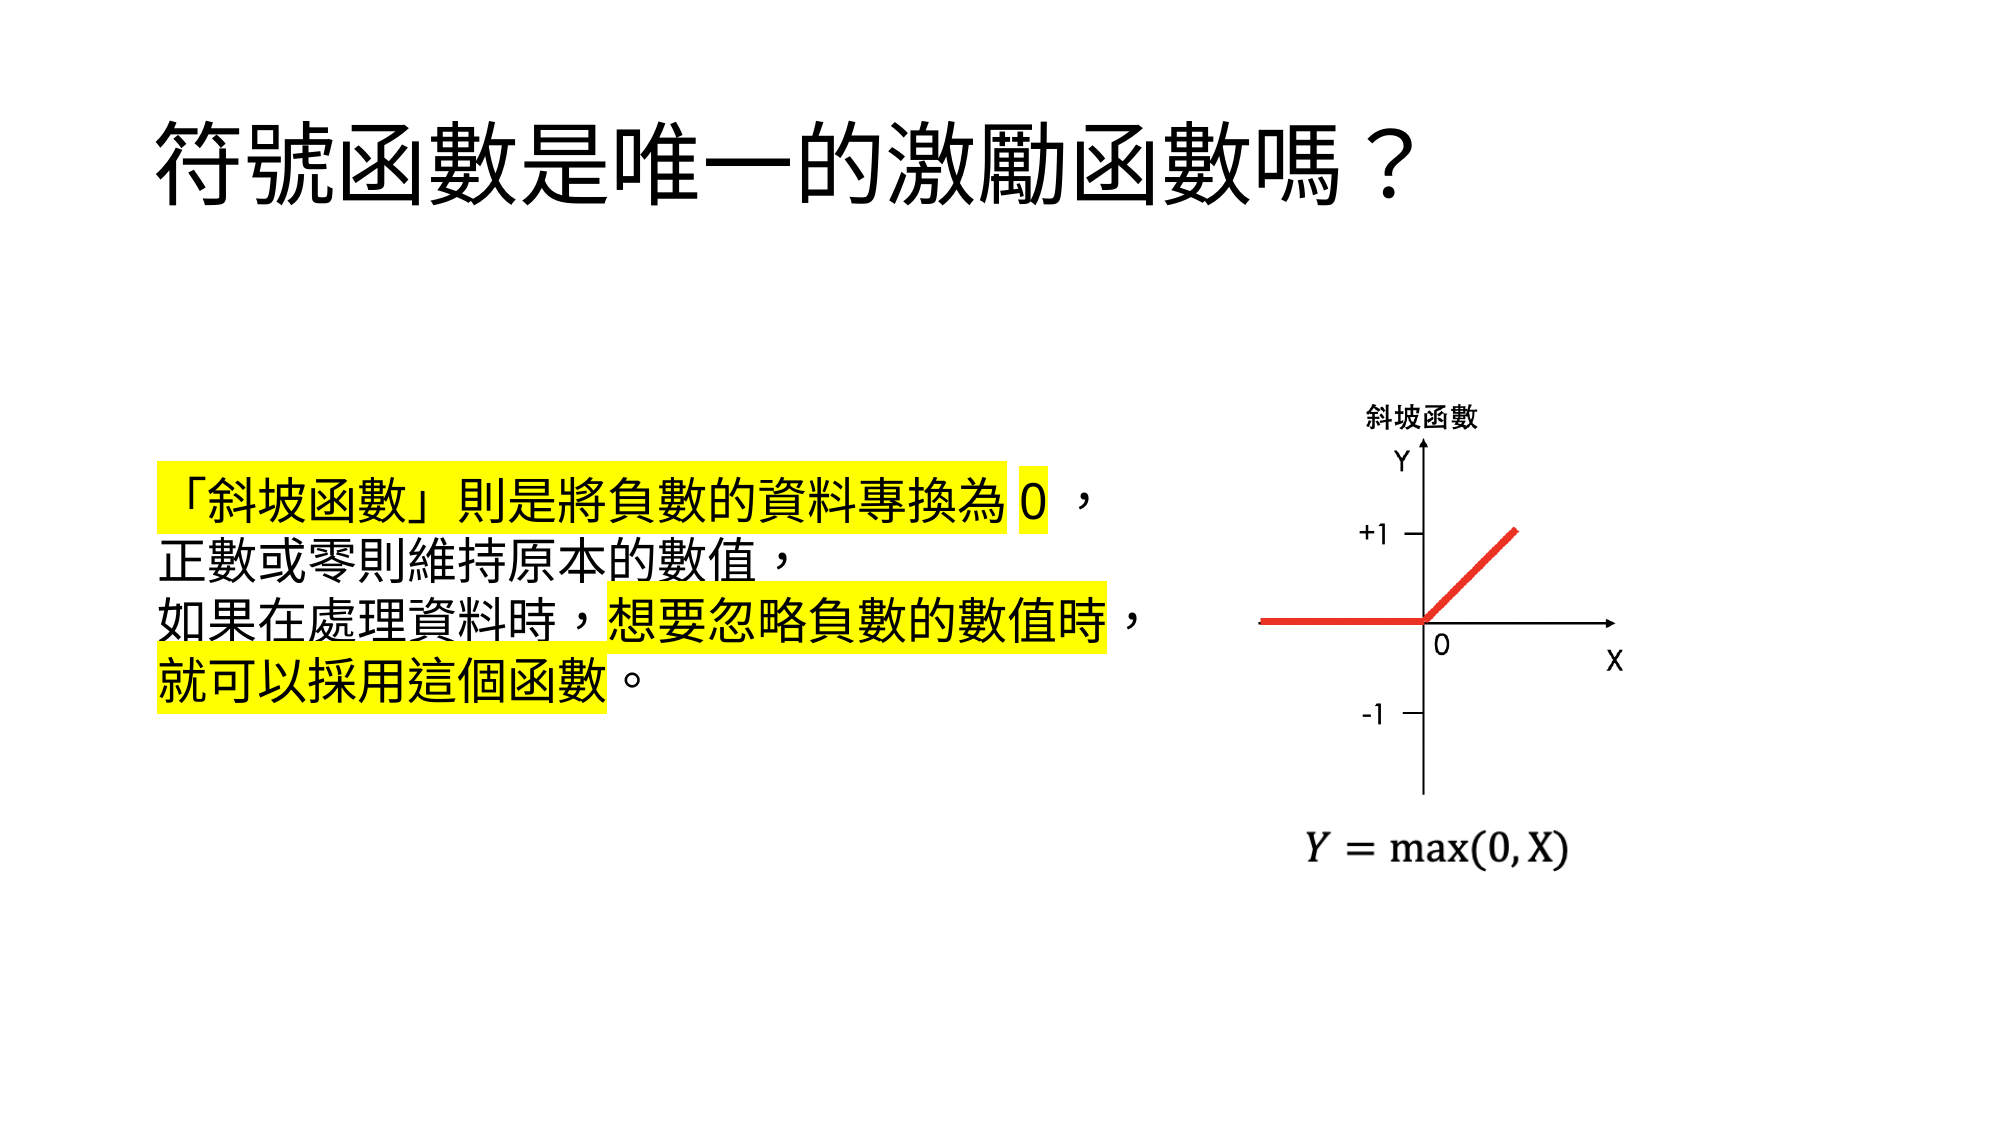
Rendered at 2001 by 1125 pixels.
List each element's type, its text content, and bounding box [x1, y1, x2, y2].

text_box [1236, 386, 1627, 884]
text_box 「斜坡函數」則是將負數的資料專換為0， 正數或零則維持原本的數值， 如果在處理資料時，想要忽略負數的數值時， 就可以採用這個函數。 [142, 461, 1173, 717]
title 符號函數是唯一的激勵函數嗎？ [137, 59, 1863, 278]
